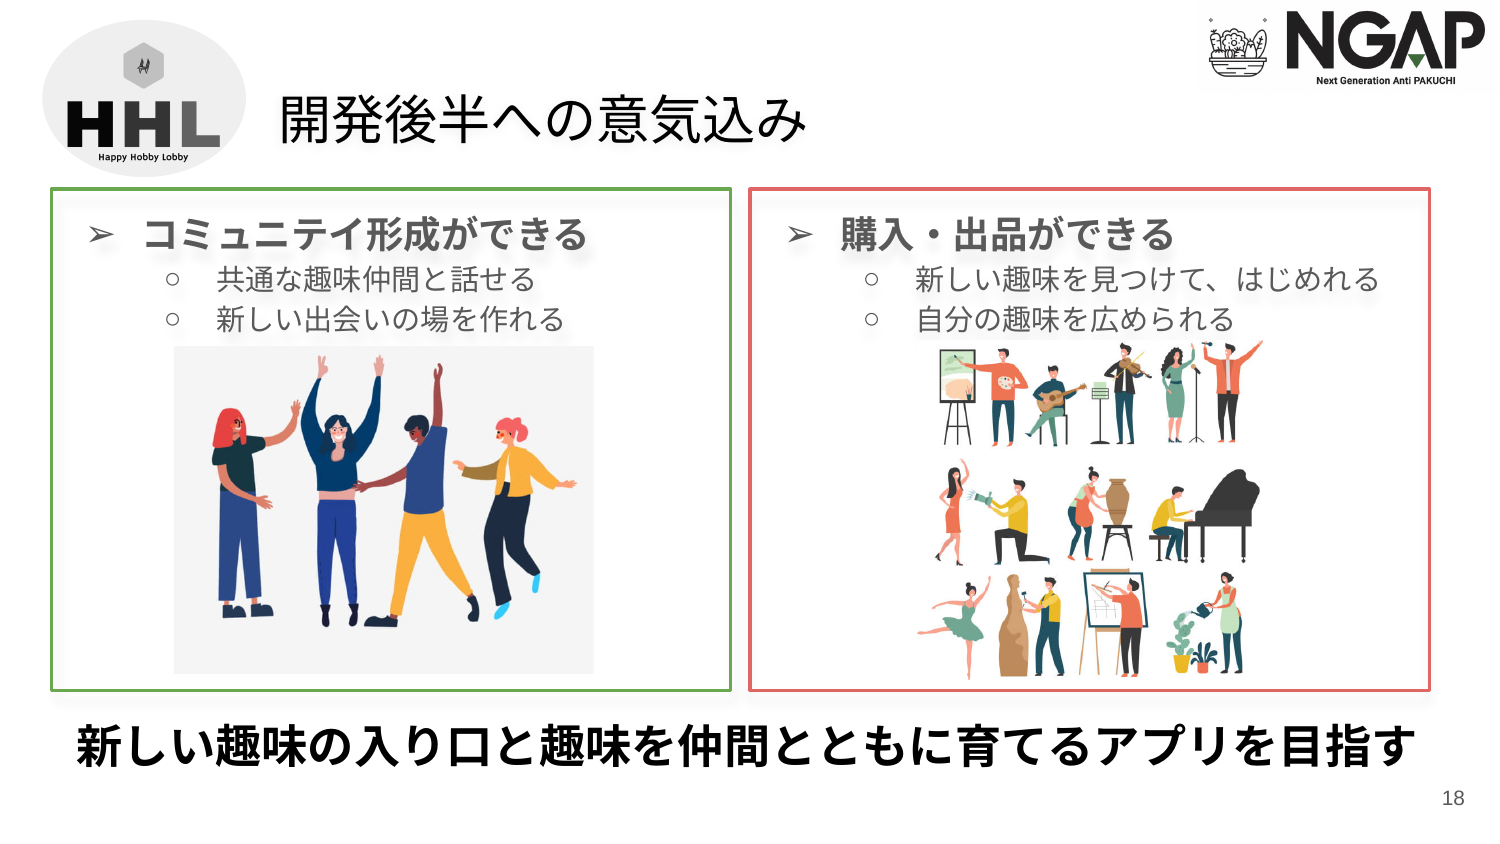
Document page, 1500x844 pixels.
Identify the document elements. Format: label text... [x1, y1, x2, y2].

list 購入・出品ができる 新しい趣味を見つけて、はじめれる 自分の趣味を広められる [750, 189, 1430, 691]
list コミュニテイ形成ができる 共通な趣味仲間と話せる 新しい出会いの場を作れる [51, 189, 731, 691]
title 新しい趣味の入り口と趣味を仲間とともに育てるアプリを目指す [61, 702, 1460, 797]
slide_number ‹#› [1389, 764, 1480, 830]
picture [42, 19, 247, 178]
title 開発後半への意気込み [251, 71, 1449, 166]
picture [916, 339, 1263, 680]
picture [173, 345, 594, 674]
picture [1196, 0, 1500, 94]
